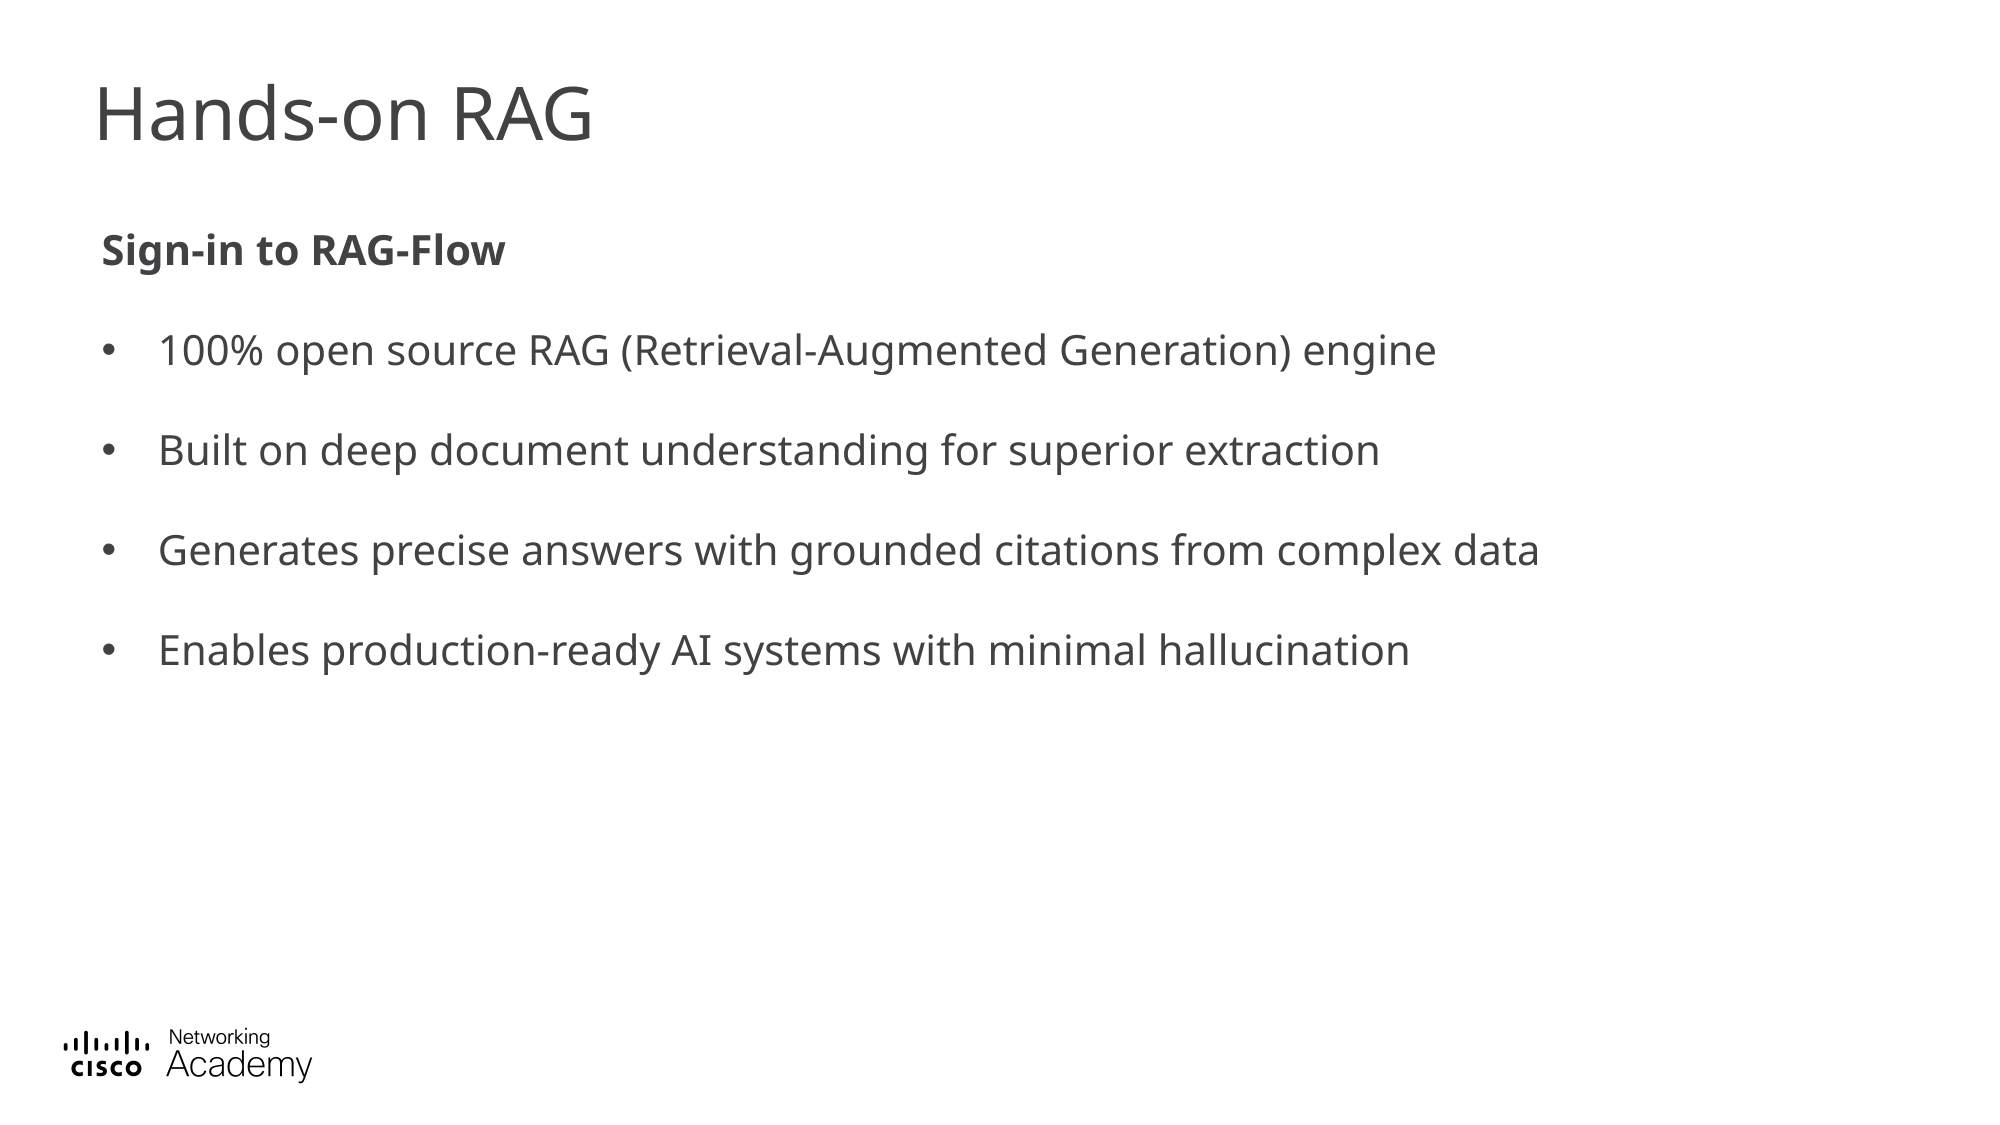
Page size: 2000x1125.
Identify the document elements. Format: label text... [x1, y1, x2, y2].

picture [60, 1024, 316, 1087]
text_box Sign-in to RAG-Flow 100% open source RAG (Retrieval-Augmented Generation) engine Built on deep document understanding for superior extraction Generates precise answers with grounded citations from complex data Enables production-ready AI systems with minimal hallucination [86, 216, 1956, 732]
title Hands-on RAG [86, 62, 1886, 175]
